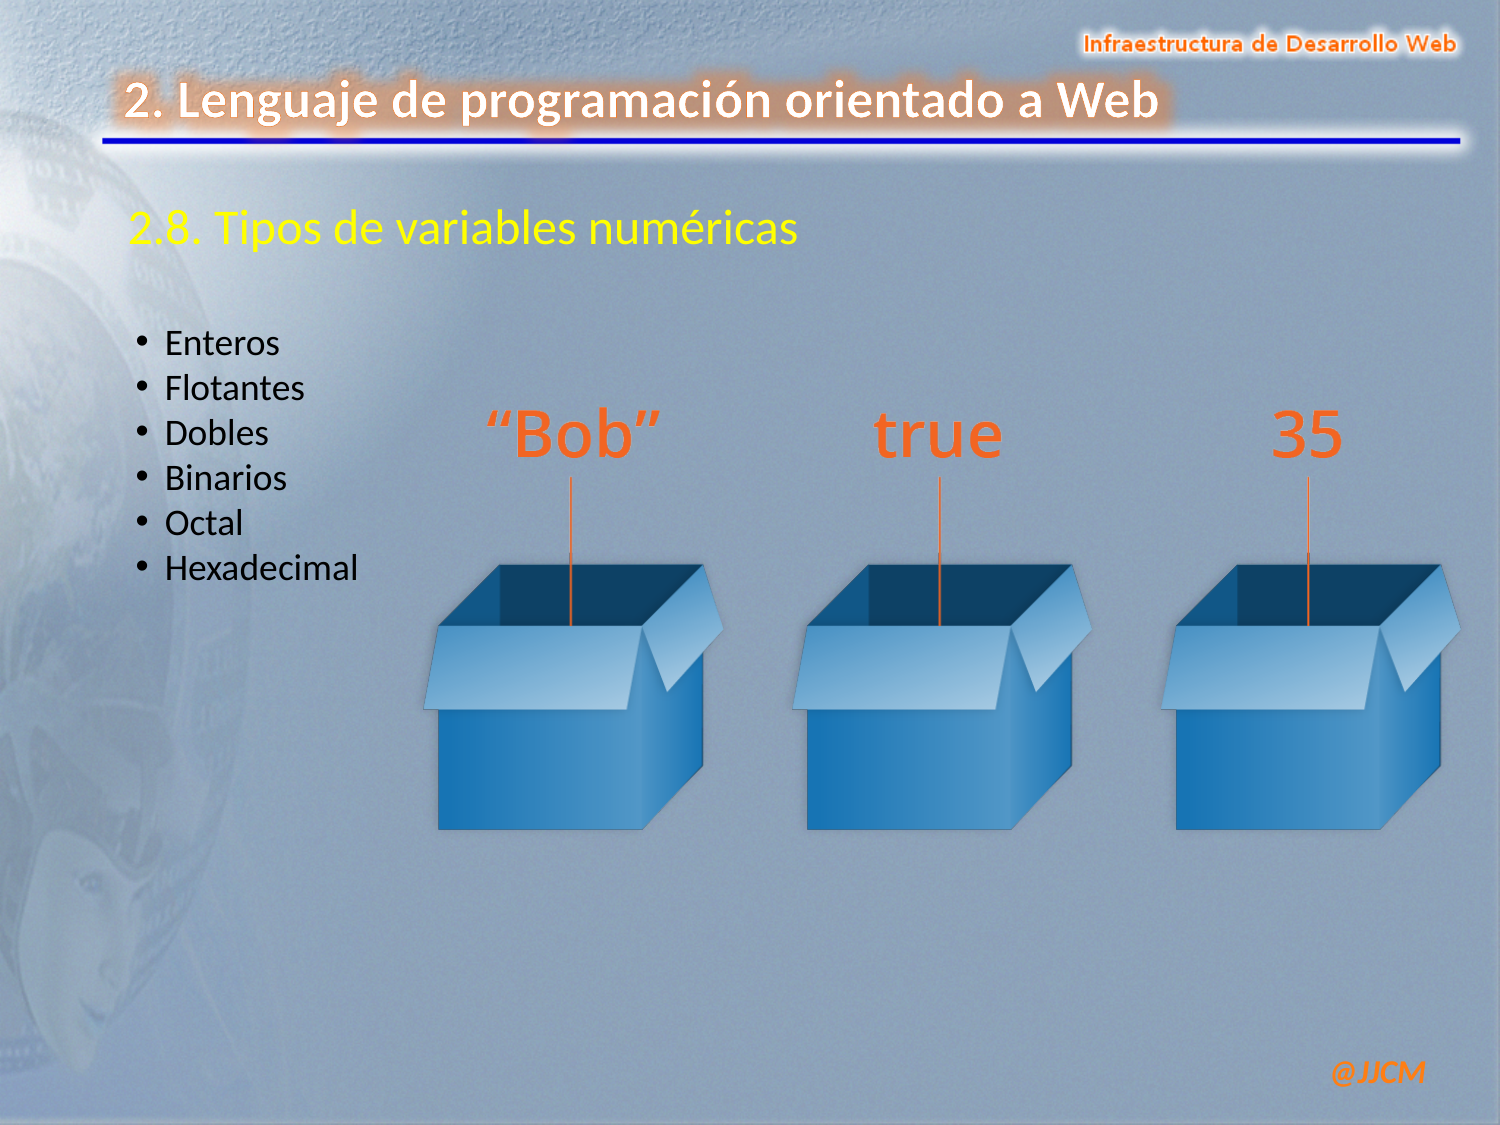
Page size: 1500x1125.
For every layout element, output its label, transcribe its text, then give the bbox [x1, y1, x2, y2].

picture [0, 0, 1500, 1125]
text_box 2.8. Tipos de variables numéricas [112, 186, 814, 262]
text_box Enteros Flotantes Dobles Binarios Octal Hexadecimal [120, 310, 418, 596]
